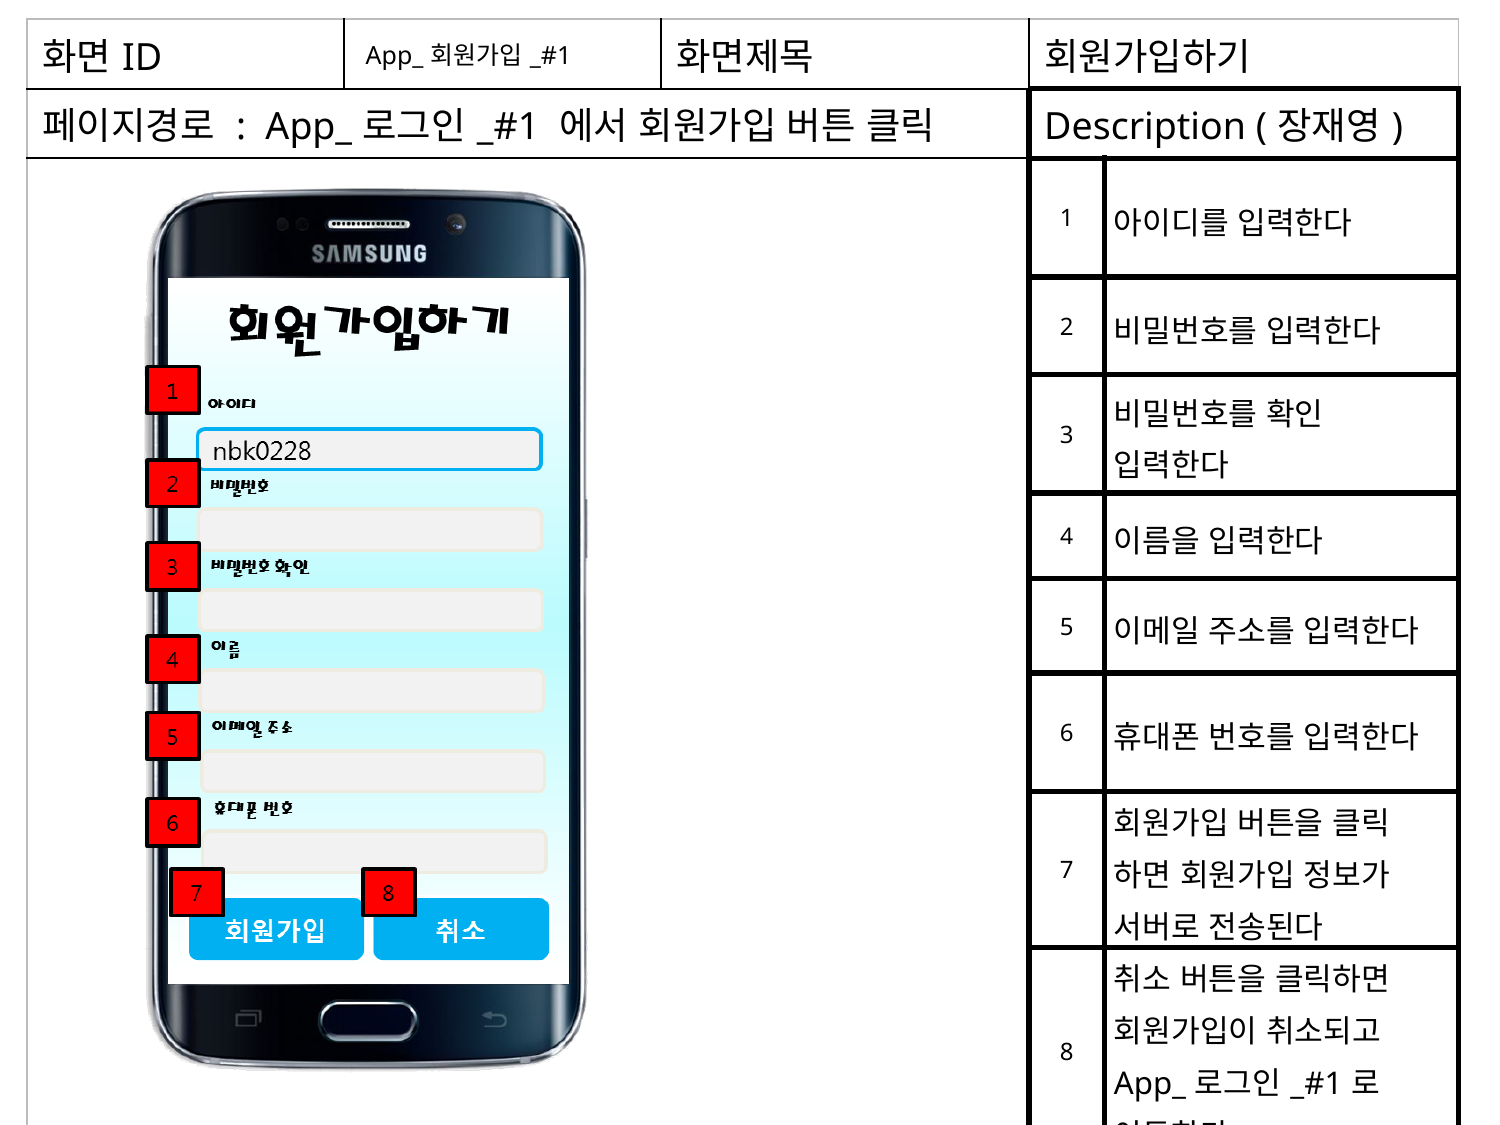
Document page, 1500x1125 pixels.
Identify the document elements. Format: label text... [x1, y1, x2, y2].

table_cell 6 [1032, 676, 1102, 789]
table_cell 이름을 입력한다 [1107, 496, 1456, 576]
table_cell 5 [1032, 581, 1102, 670]
table_cell 2 [1032, 280, 1102, 372]
table_cell 4 [1032, 496, 1102, 576]
table_cell 3 [1032, 377, 1102, 490]
table_header App_회원가입_#1 [345, 20, 660, 88]
table_cell 아이디를 입력한다 [1107, 161, 1456, 274]
table_cell 8 [1032, 950, 1102, 1125]
table_cell 회원가입 버튼을 클릭 하면 회원가입 정보가 서버로 전송된다 [1107, 794, 1456, 945]
table_cell 이메일 주소를 입력한다 [1107, 581, 1456, 670]
table_cell Description (장재영) [1032, 91, 1456, 156]
table_header 화면ID [28, 20, 343, 88]
table_cell 1 [1032, 161, 1102, 274]
table_cell 비밀번호를 확인 입력한다 [1107, 377, 1456, 490]
table_cell 휴대폰 번호를 입력한다 [1107, 676, 1456, 789]
table_header 화면제목 [662, 20, 1028, 88]
table_cell 취소 버튼을 클릭하면 회원가입이 취소되고 App_로그인_#1로 이동한다 [1107, 950, 1456, 1125]
table_cell 비밀번호를 입력한다 [1107, 280, 1456, 372]
table_cell 페이지경로 : App_로그인_#1 에서 회원가입 버튼 클릭 [28, 90, 1026, 157]
picture [130, 148, 595, 1086]
table_header 회원가입하기 [1030, 20, 1458, 86]
table_cell 7 [1032, 794, 1102, 945]
table_cell [28, 159, 1026, 1125]
